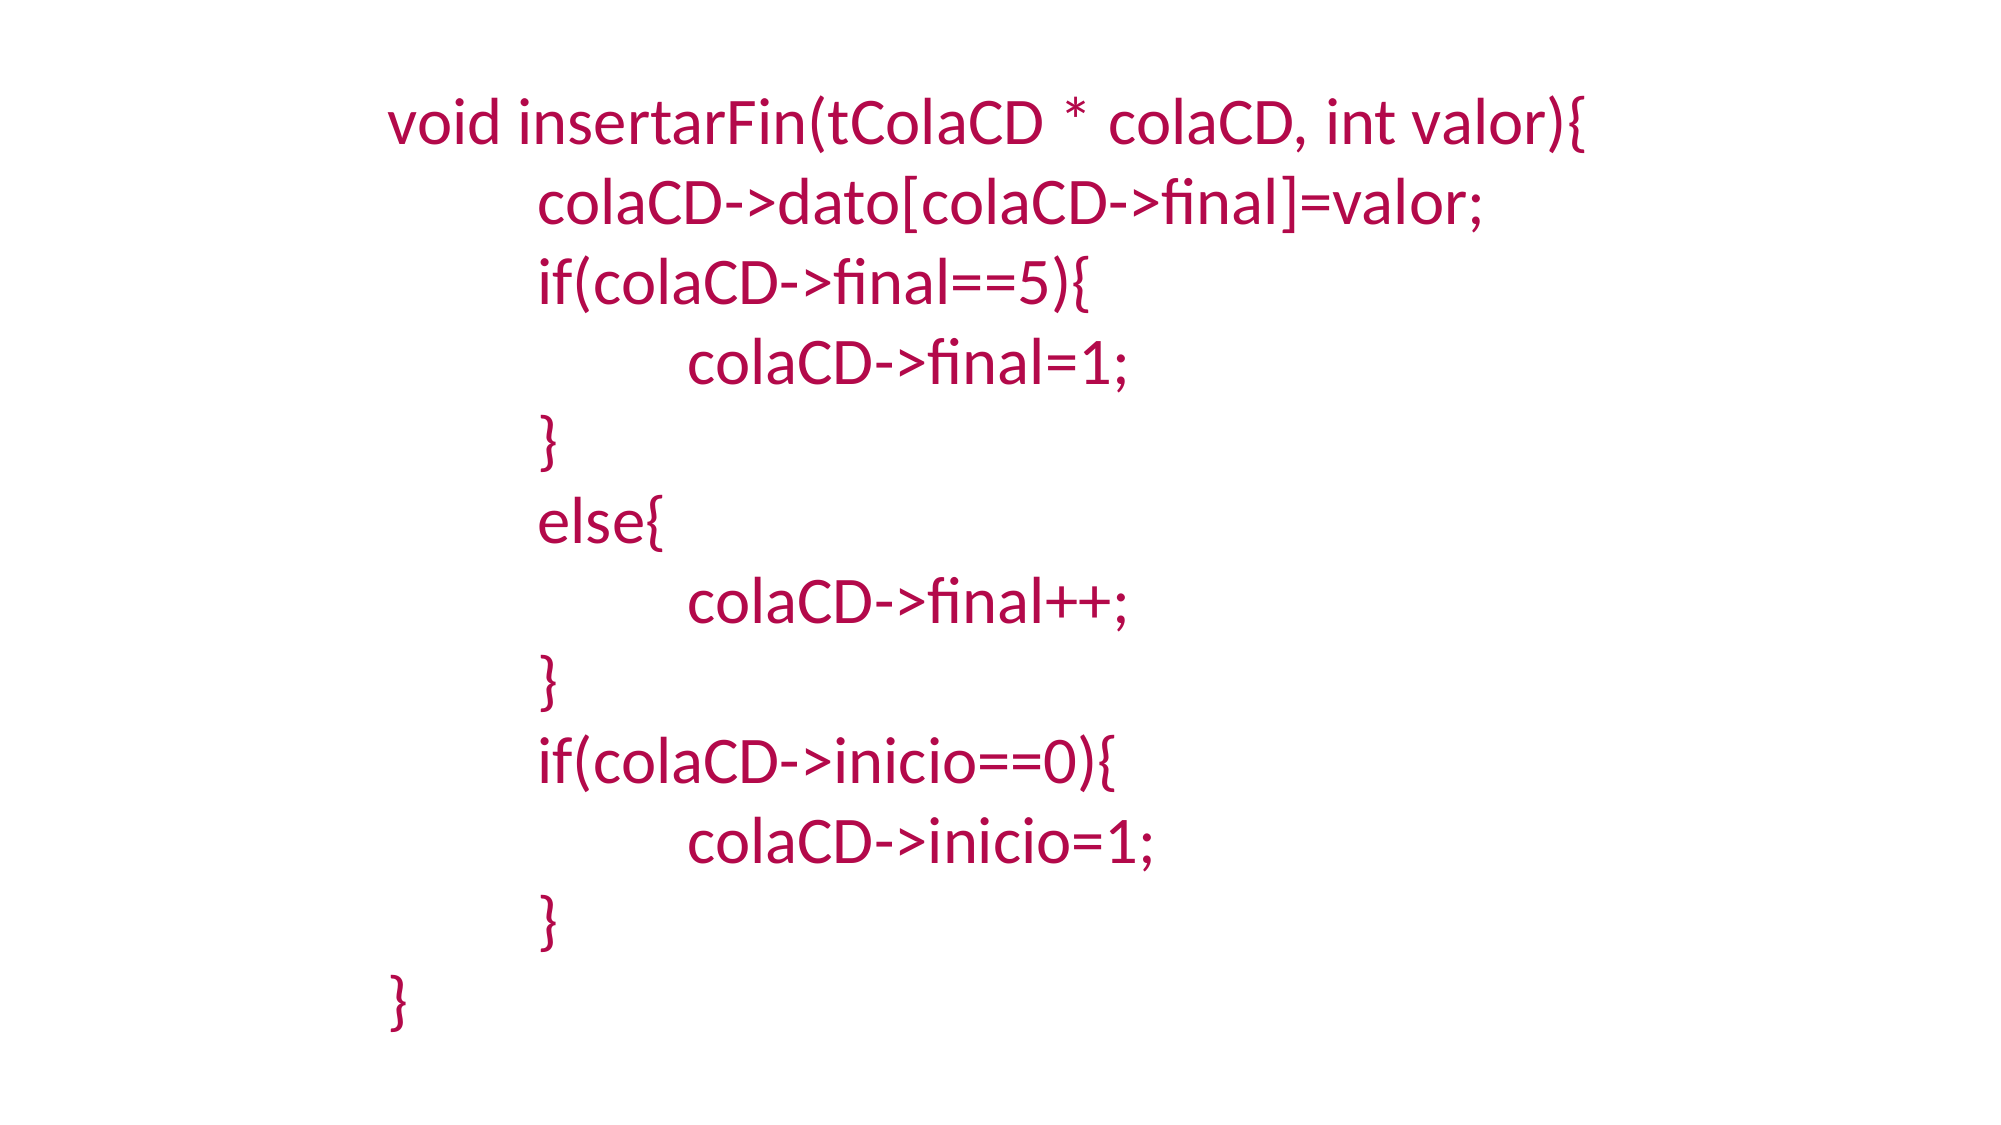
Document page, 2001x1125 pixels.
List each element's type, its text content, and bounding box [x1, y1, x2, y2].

text_box void insertarFin(tColaCD * colaCD, int valor){ colaCD->dato[colaCD->final]=valor; if(colaCD->final==5){ colaCD->final=1; } else{ colaCD->final++; } if(colaCD->inicio==0){ colaCD->inicio=1; } } [372, 70, 1628, 1045]
